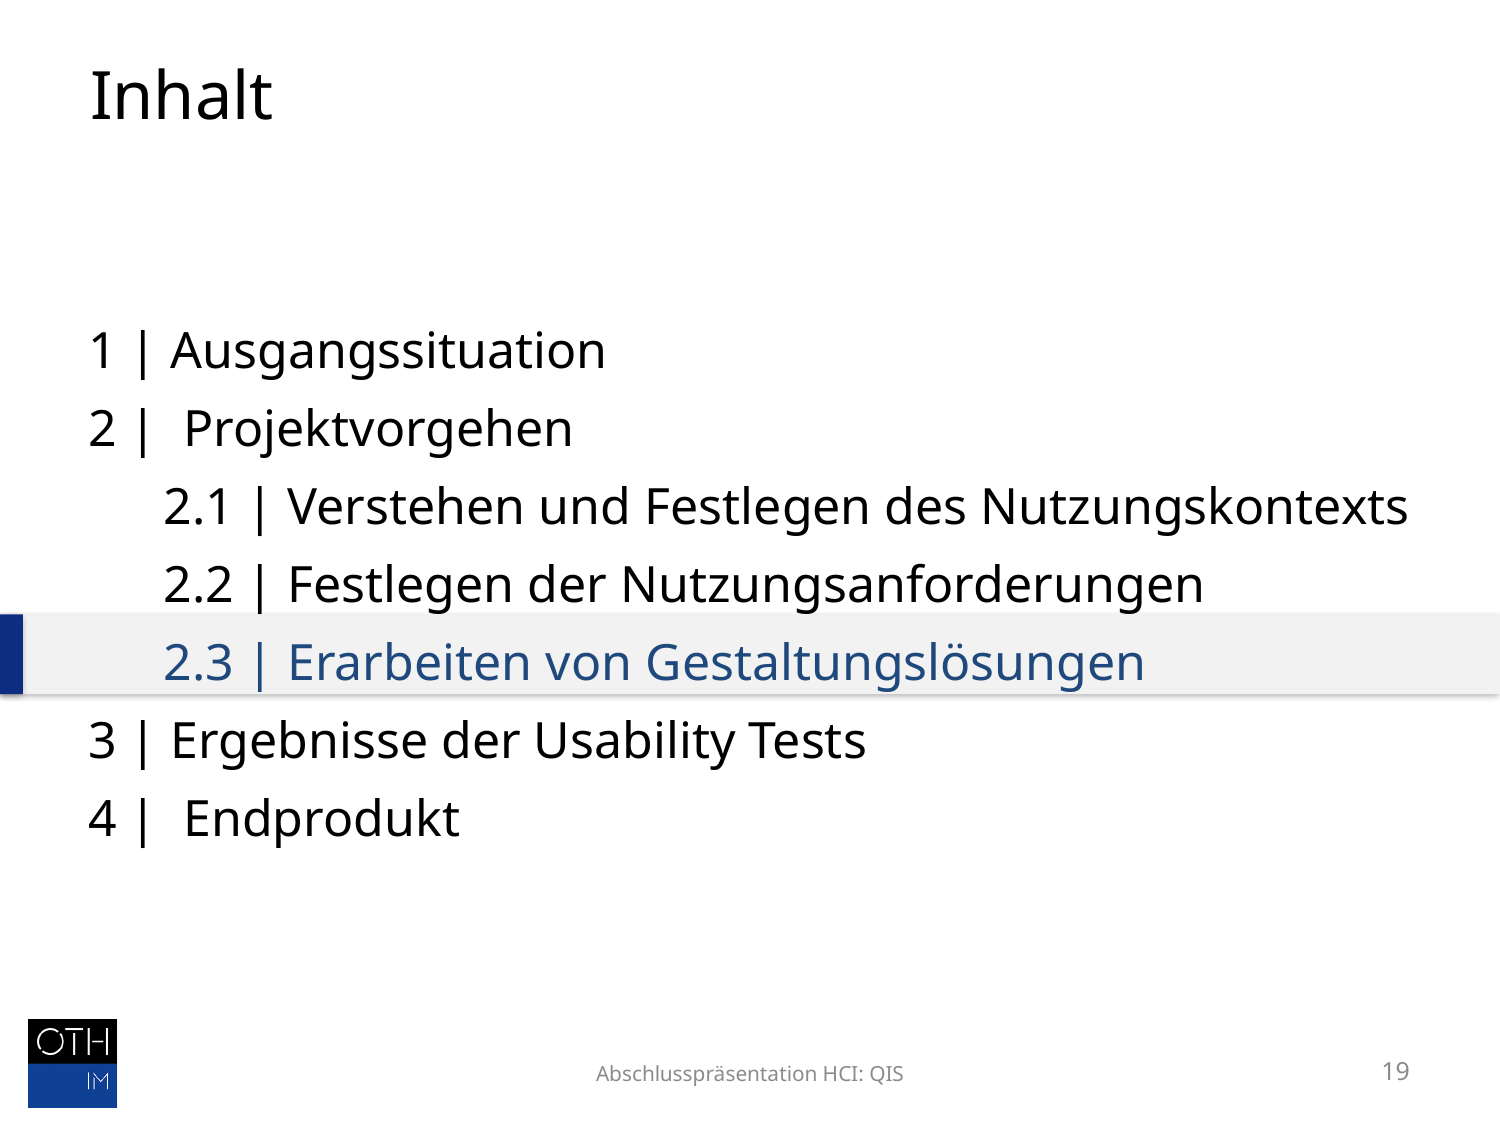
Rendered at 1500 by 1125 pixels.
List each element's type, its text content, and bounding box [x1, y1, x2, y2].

title Inhalt [75, 45, 1425, 233]
picture [28, 1019, 119, 1108]
text_box 1 | Ausgangssituation 2 | Projektvorgehen 2.1 | Verstehen und Festlegen des Nutzungskontexts 2.2 | Festlegen der Nutzungsanforderungen 2.3 | Erarbeiten von Gestaltungslösungen 3 | Ergebnisse der Usability Tests 4 | Endprodukt [0, 293, 1461, 613]
footer Abschlusspräsentation HCI: QIS [512, 1042, 988, 1103]
text_box 1 | Ausgangssituation 2 | Projektvorgehen 2.1 | Verstehen und Festlegen des Nutzungskontexts 2.2 | Festlegen der Nutzungsanforderungen 2.3 | Erarbeiten von Gestaltungslösungen 3 | Ergebnisse der Usability Tests 4 | Endprodukt [0, 703, 1461, 854]
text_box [0, 614, 1500, 695]
slide_number 19 [1074, 1042, 1425, 1103]
